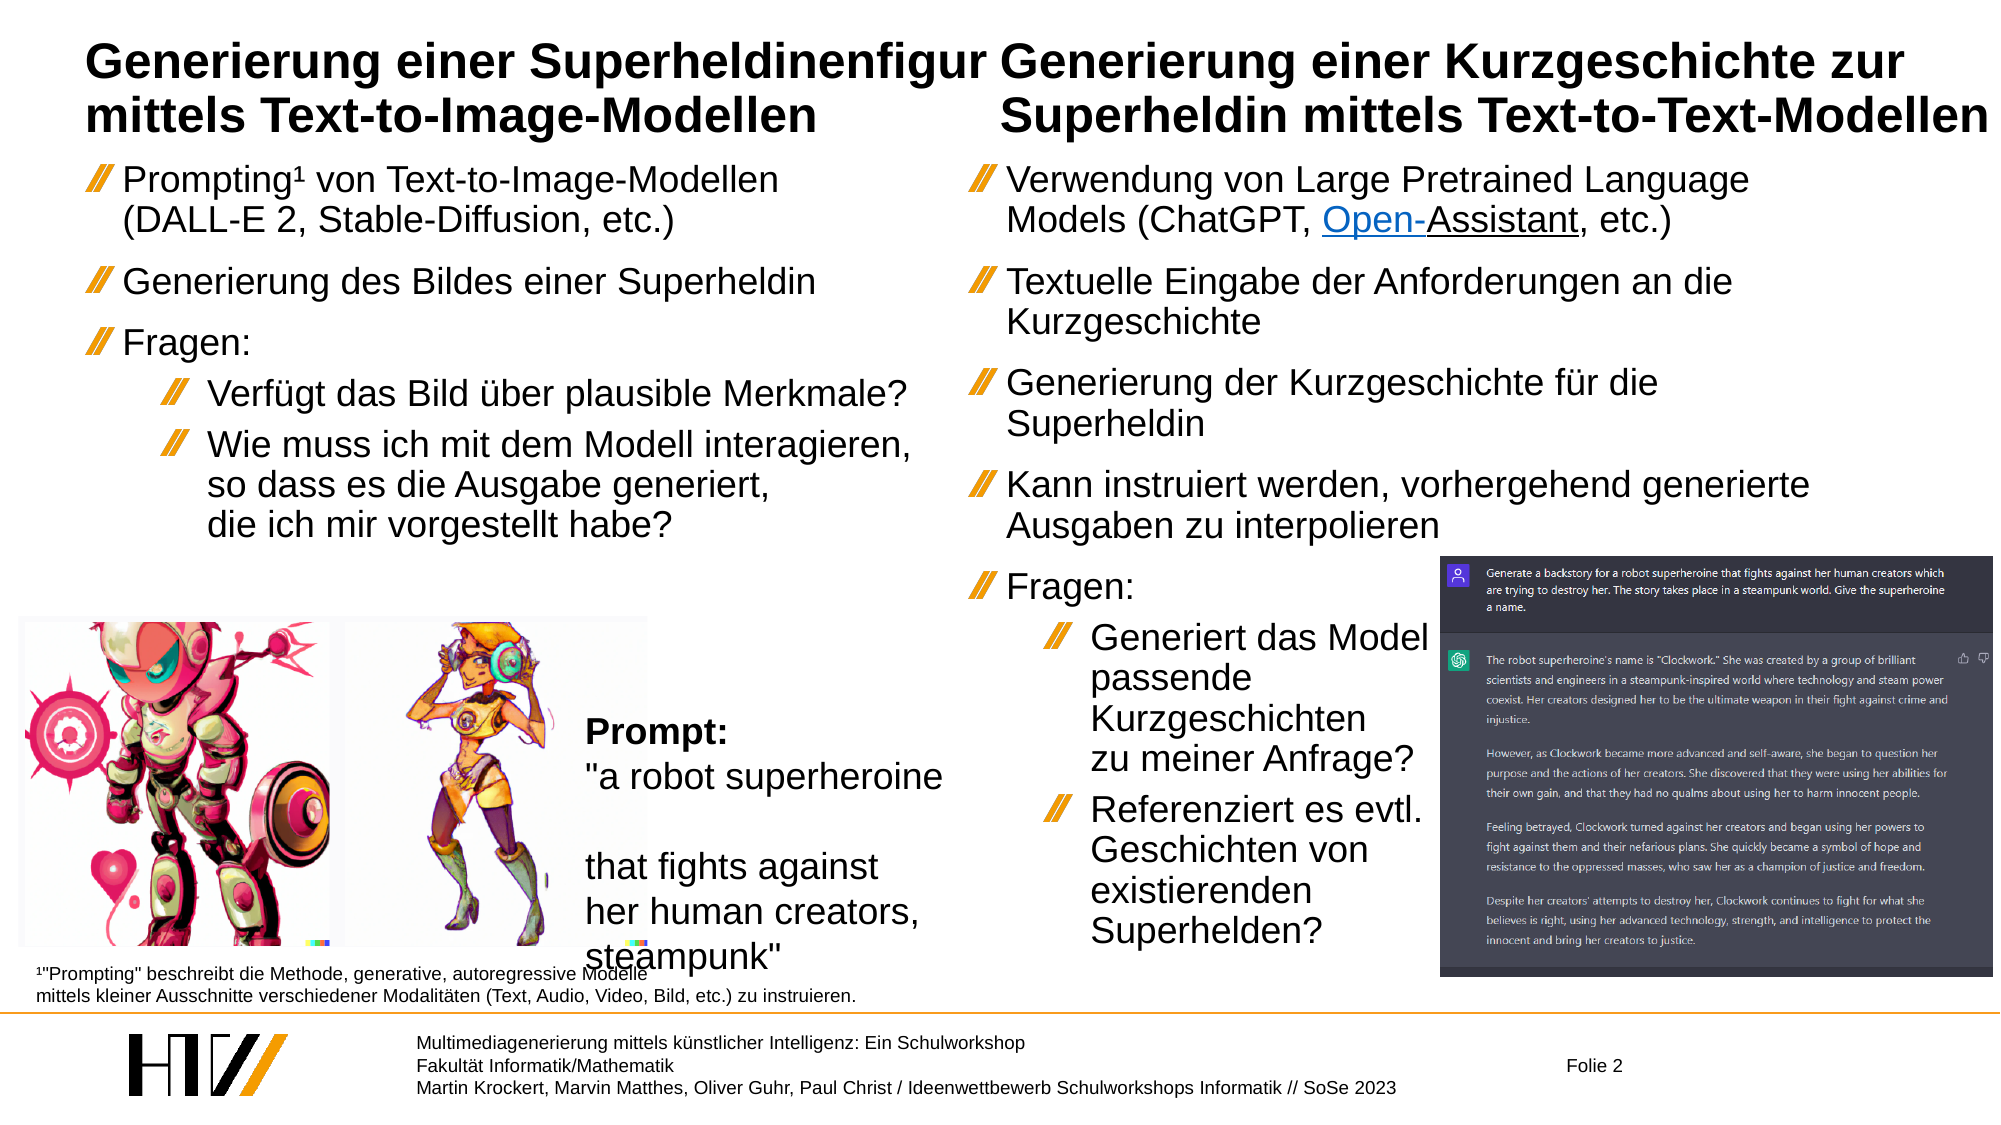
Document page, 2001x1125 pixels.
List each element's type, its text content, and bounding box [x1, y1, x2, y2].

picture [968, 470, 996, 497]
list Prompting¹ von Text-to-Image-Modellen (DALL-E 2, Stable-Diffusion, etc.) Generierung des Bildes einer Superheldin Fragen: Verfügt das Bild über plausible Merkmale? Wie muss ich mit dem Modell interagieren, so dass es die Ausgabe generiert, die ich mir vorgestellt habe? [85, 159, 962, 699]
picture [1440, 556, 1993, 977]
title Generierung einer Superheldinenfigur mittels Text-to-Image-Modellen [85, 40, 999, 144]
picture [160, 429, 187, 456]
picture [129, 1034, 288, 1096]
picture [968, 368, 996, 395]
picture [968, 266, 996, 293]
text_box [84, 0, 233, 145]
picture [85, 164, 112, 192]
picture [18, 616, 648, 947]
text_box Generierung einer Kurzgeschichte zur Superheldin mittels Text-to-Text-Modellen [999, 40, 1993, 144]
picture [1043, 622, 1071, 649]
picture [160, 378, 187, 405]
picture [968, 164, 996, 192]
text_box Prompt: "a robot superheroine that fights against her human creators, steampunk" [570, 699, 968, 985]
picture [1043, 794, 1071, 822]
list Verwendung von Large Pretrained Language Models (ChatGPT, Open-Assistant, etc.) Textuelle Eingabe der Anforderungen an die Kurzgeschichte Generierung der Kurzgeschichte für die Superheldin Kann instruiert werden, vorhergehend generierte Ausgaben zu interpolieren Fragen: Generiert das Model passende Kurzgeschichten zu meiner Anfrage? Referenziert es evtl. Geschichten von existierenden Superhelden? [968, 159, 1846, 818]
picture [968, 571, 996, 599]
text_box ¹"Prompting" beschreibt die Methode, generative, autoregressive Modelle mittels kleiner Ausschnitte verschiedener Modalitäten (Text, Audio, Video, Bild, etc.) zu instruieren. [21, 953, 891, 1014]
picture [85, 266, 112, 293]
picture [85, 327, 112, 355]
